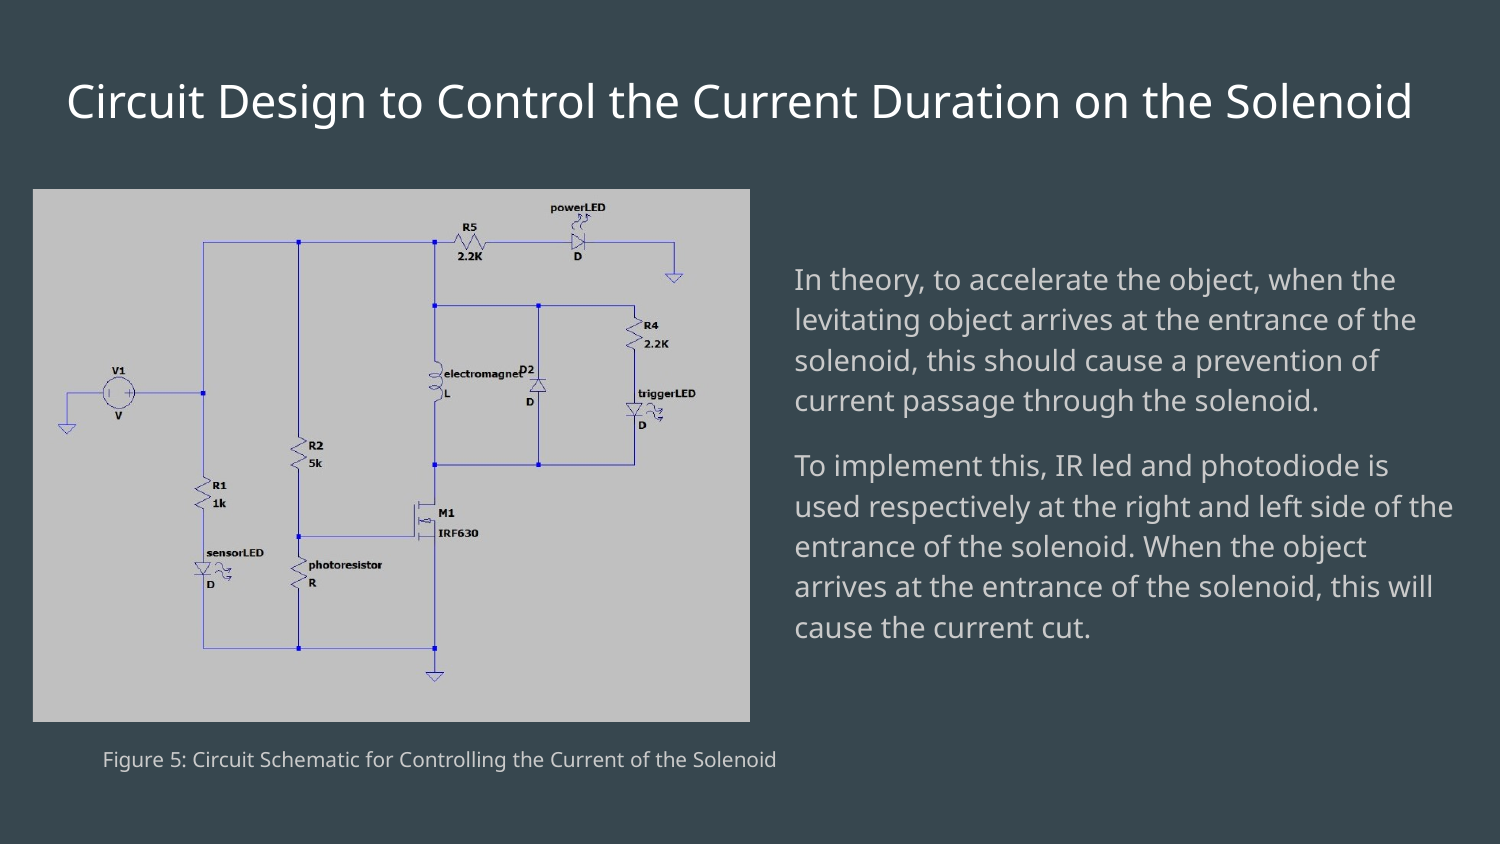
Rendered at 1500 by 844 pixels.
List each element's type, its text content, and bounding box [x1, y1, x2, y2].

list In theory, to accelerate the object, when the levitating object arrives at the entrance of the solenoid, this should cause a prevention of current passage through the solenoid. To implement this, IR led and photodiode is used respectively at the right and left side of the entrance of the solenoid. When the object arrives at the entrance of the solenoid, this will cause the current cut. [779, 240, 1477, 802]
title Circuit Design to Control the Current Duration on the Solenoid [51, 56, 1449, 151]
text_box Figure 5: Circuit Schematic for Controlling the Current of the Solenoid [87, 731, 911, 786]
picture [32, 188, 751, 723]
